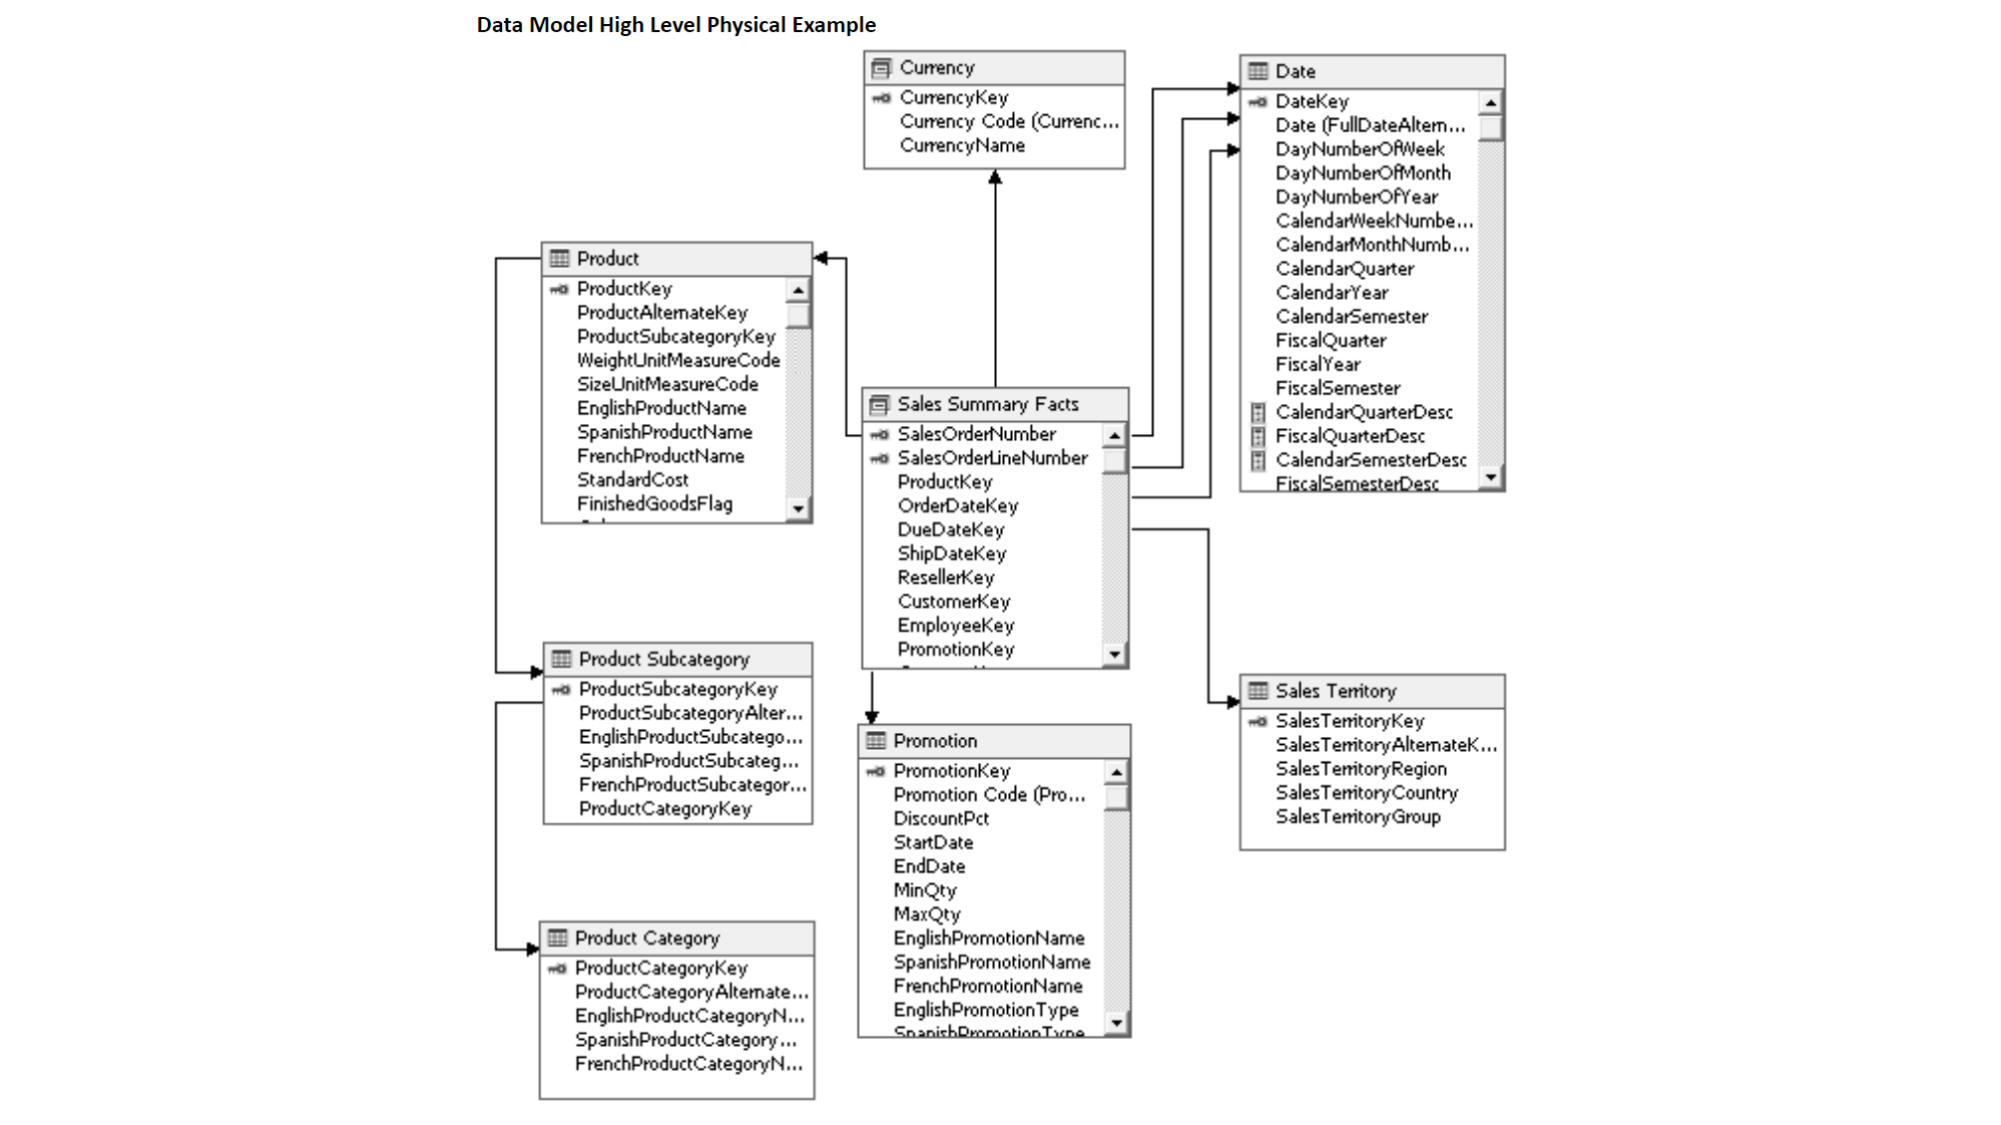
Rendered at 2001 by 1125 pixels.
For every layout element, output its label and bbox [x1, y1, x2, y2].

picture [464, 0, 1536, 1125]
